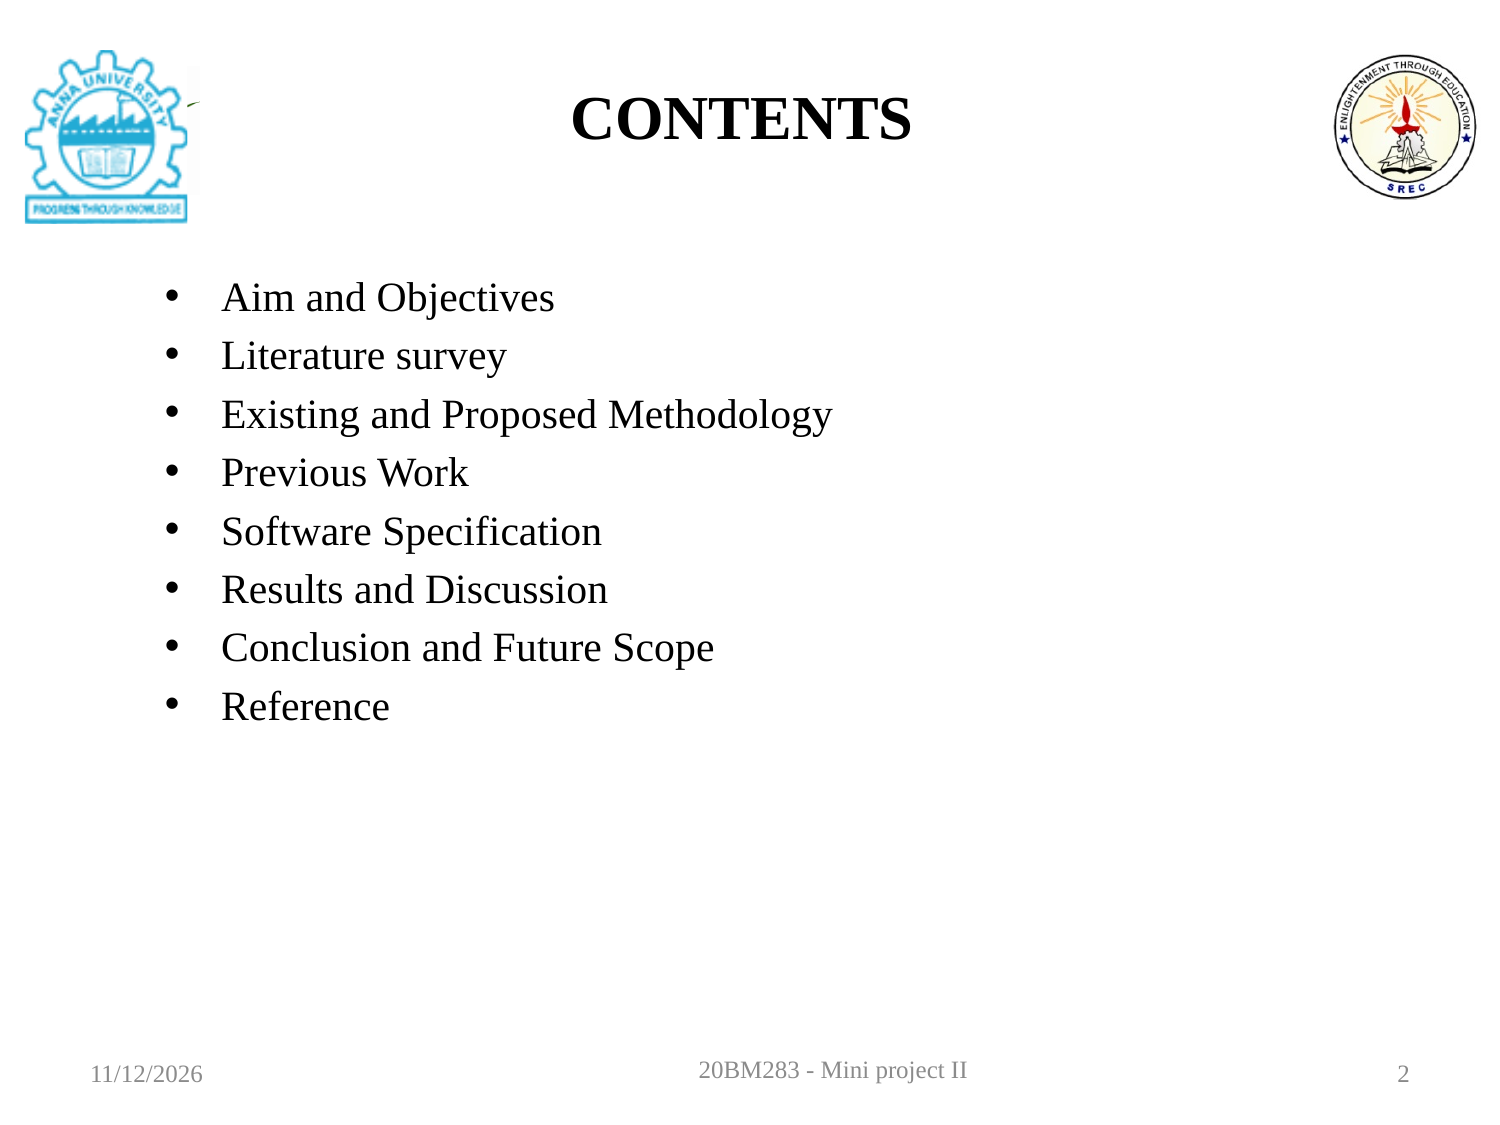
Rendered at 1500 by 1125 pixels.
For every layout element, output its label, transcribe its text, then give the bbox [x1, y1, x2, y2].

picture [24, 49, 201, 224]
text_box Aim and Objectives Literature survey Existing and Proposed Methodology Previous Work Software Specification Results and Discussion Conclusion and Future Scope Reference [150, 262, 1388, 1038]
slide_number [75, 1042, 425, 1103]
footer 20BM283 - Mini project II [466, 1038, 1200, 1103]
title CONTENTS [74, 20, 1426, 209]
slide_number 2 [1200, 1042, 1425, 1103]
picture [1324, 53, 1486, 201]
